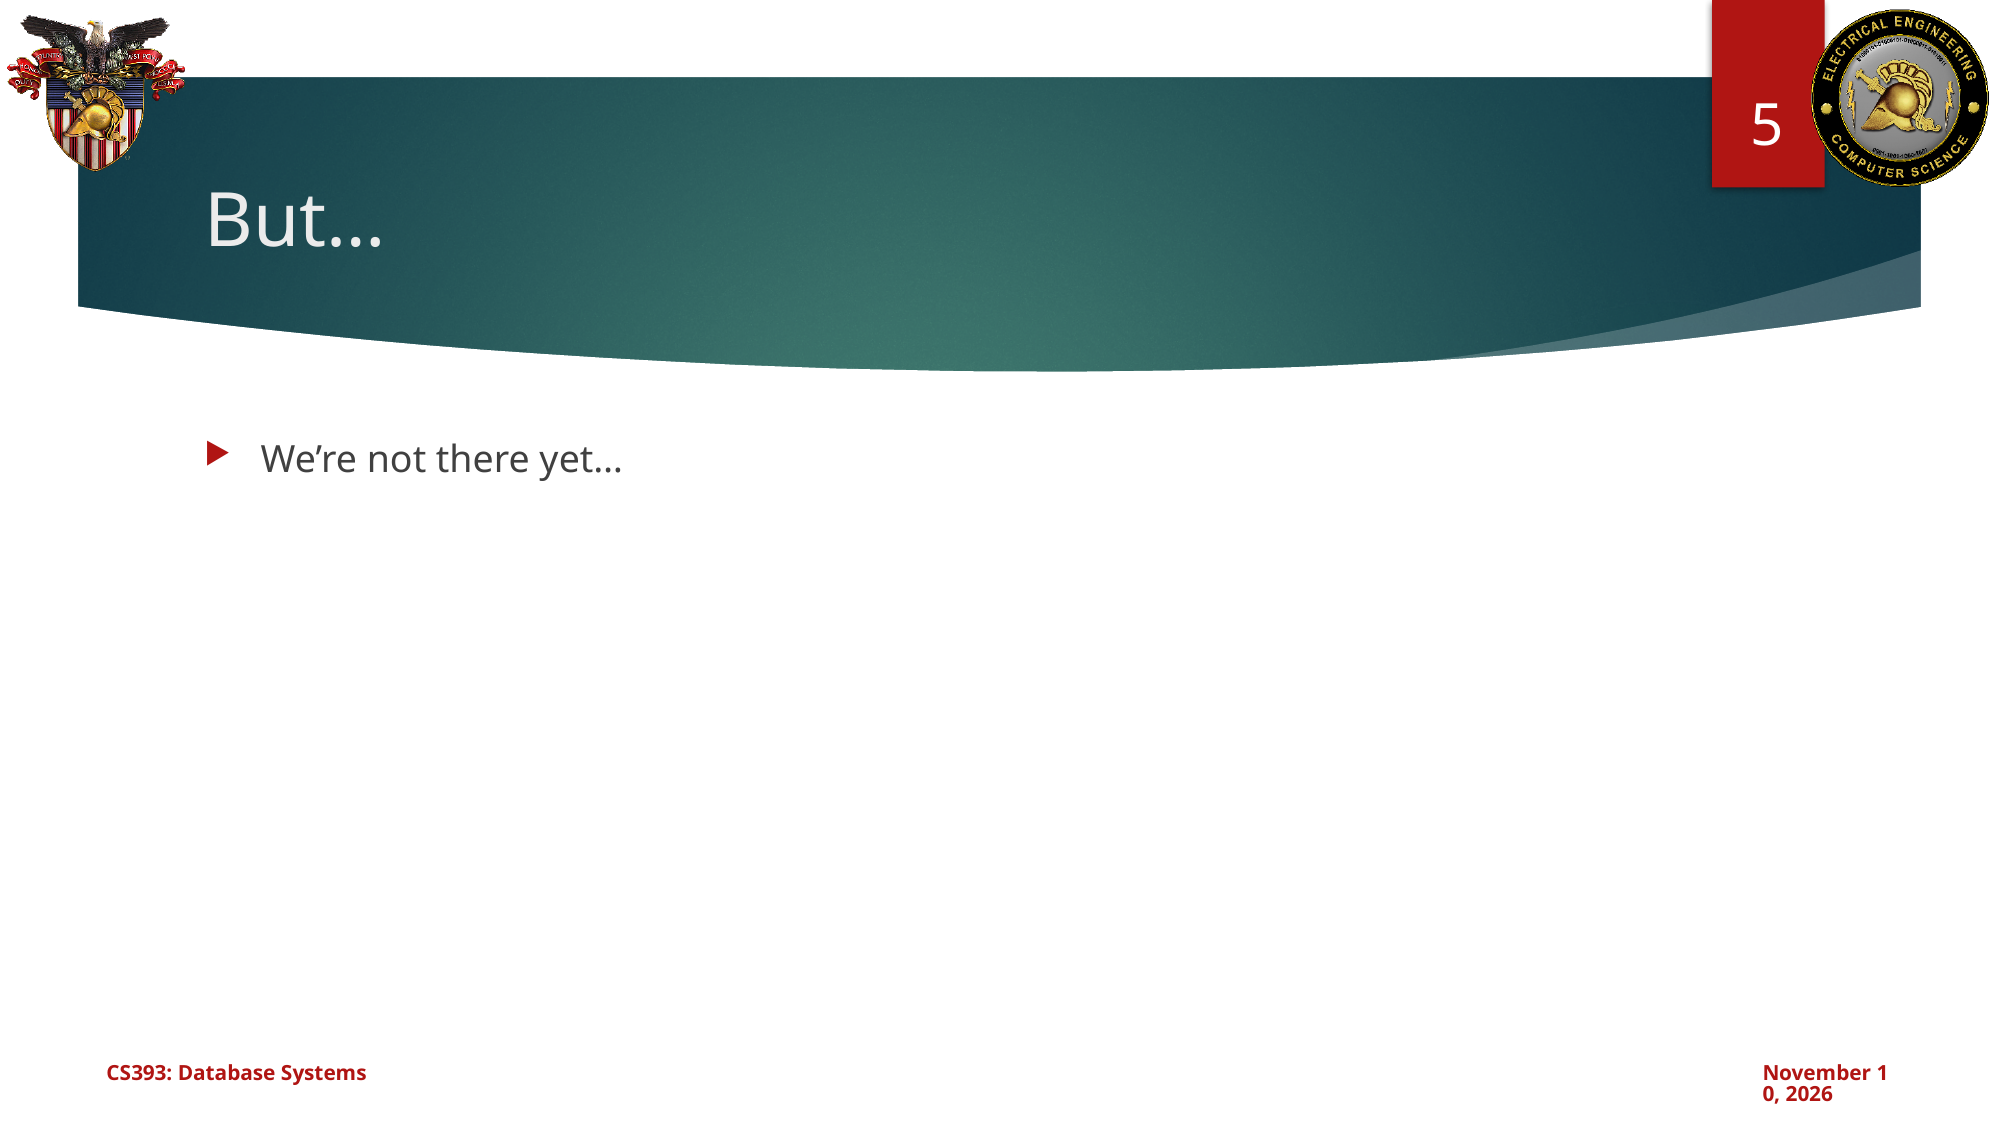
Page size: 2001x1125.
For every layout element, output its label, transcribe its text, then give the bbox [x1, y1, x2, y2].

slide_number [1747, 1048, 1910, 1099]
footer CS393: Database Systems [91, 1048, 726, 1100]
title But… [189, 158, 1638, 275]
list We’re not there yet… [189, 427, 982, 988]
picture [7, 3, 185, 184]
slide_number 5 [1698, 48, 1836, 175]
picture [1809, 7, 1990, 188]
